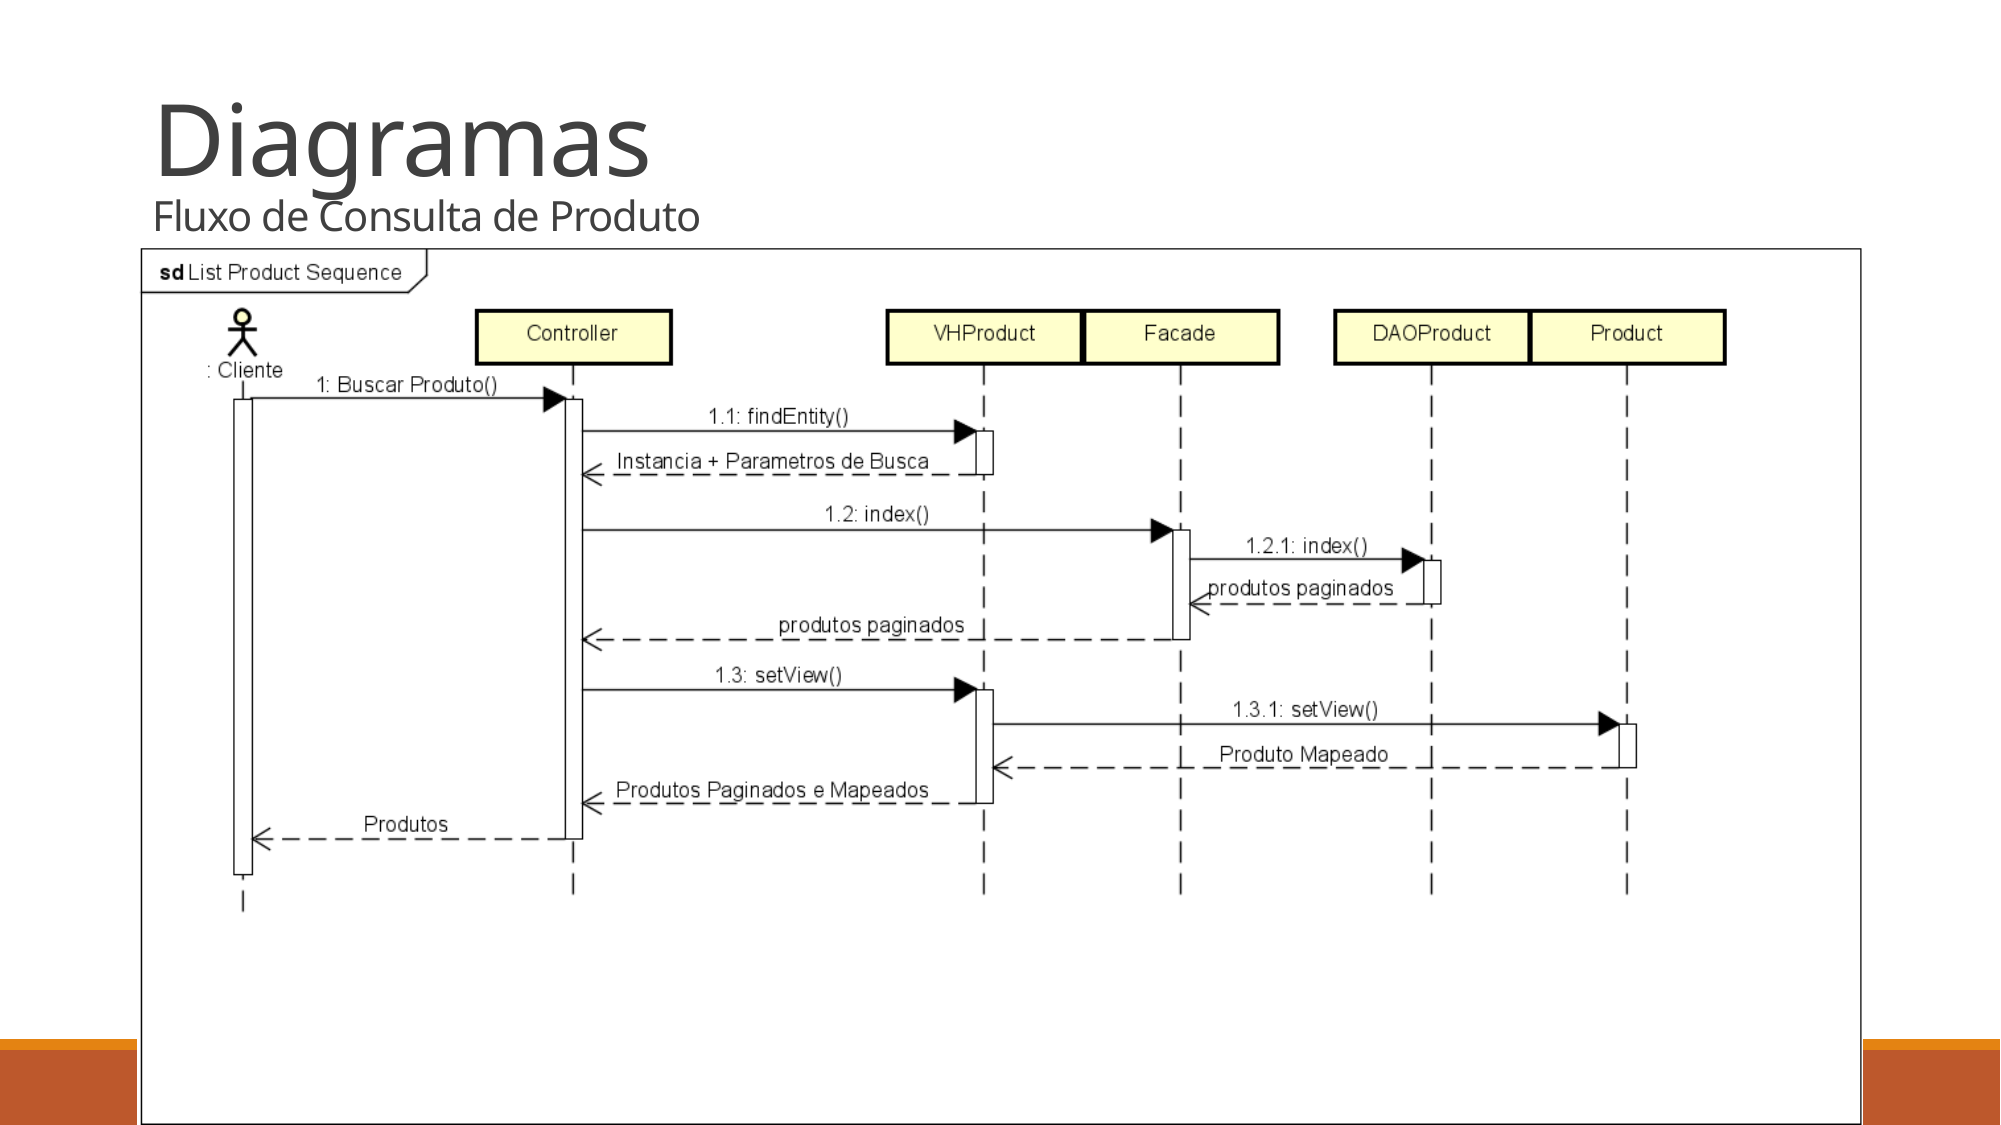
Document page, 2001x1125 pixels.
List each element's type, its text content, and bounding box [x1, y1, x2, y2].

picture [137, 246, 1863, 1125]
title Diagramas Fluxo de Consulta de Produto [137, 9, 1788, 246]
